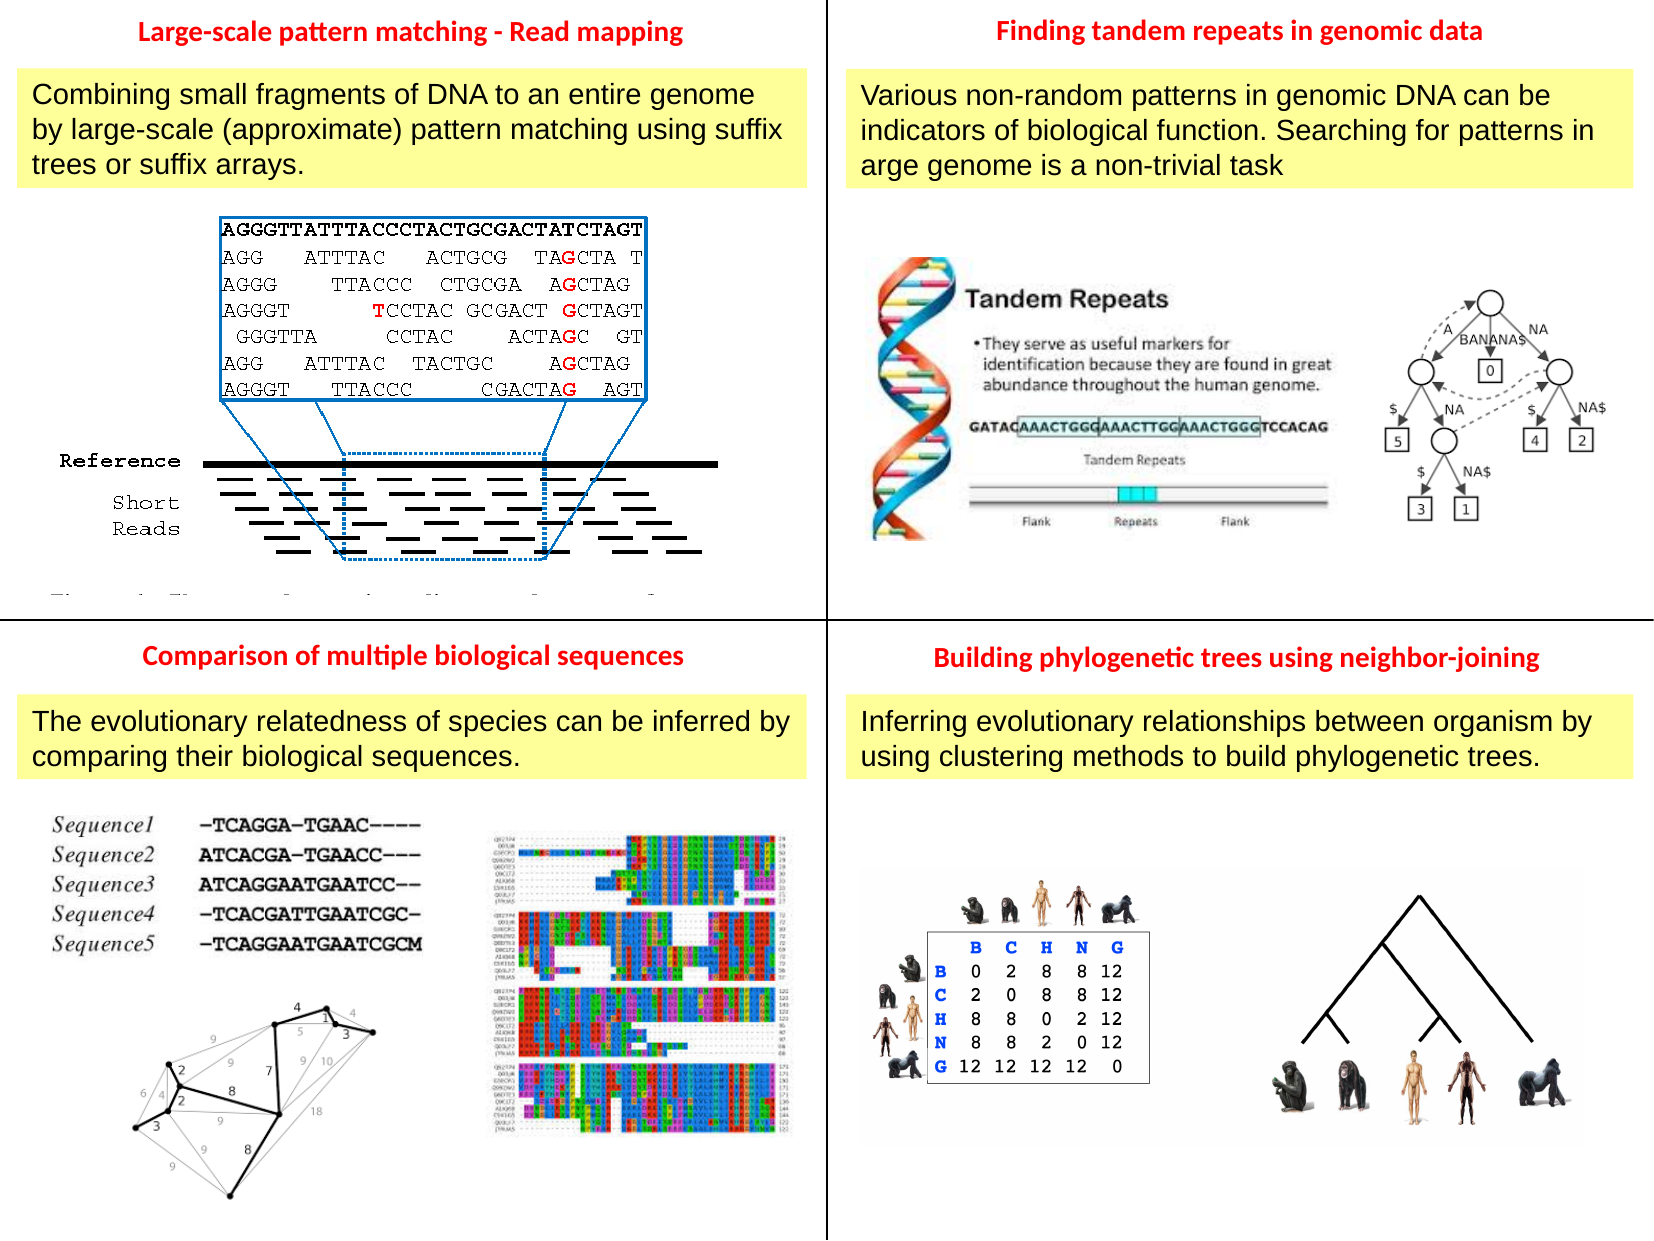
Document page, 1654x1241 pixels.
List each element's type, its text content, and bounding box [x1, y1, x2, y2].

picture [864, 257, 1371, 541]
text_box Various non-random patterns in genomic DNA can be indicators of biological function. Searching for patterns in arge genome is a non-trivial task [845, 68, 1634, 189]
text_box Combining small fragments of DNA to an entire genome by large-scale (approximate) pattern matching using suffix trees or suffix arrays. [17, 68, 808, 188]
text_box Large-scale pattern matching - Read mapping [0, 5, 823, 56]
picture [859, 866, 1585, 1146]
picture [1381, 286, 1609, 527]
picture [50, 215, 718, 595]
text_box Finding tandem repeats in genomic data [829, 4, 1654, 179]
text_box The evolutionary relatedness of species can be inferred by comparing their biological sequences. [17, 694, 807, 780]
picture [50, 815, 425, 962]
picture [486, 830, 795, 1139]
picture [123, 996, 385, 1208]
text_box Comparison of multiple biological sequences [0, 630, 822, 679]
text_box Inferring evolutionary relationships between organism by using clustering methods to build phylogenetic trees. [845, 694, 1634, 780]
text_box Building phylogenetic trees using neighbor-joining [831, 632, 1654, 731]
